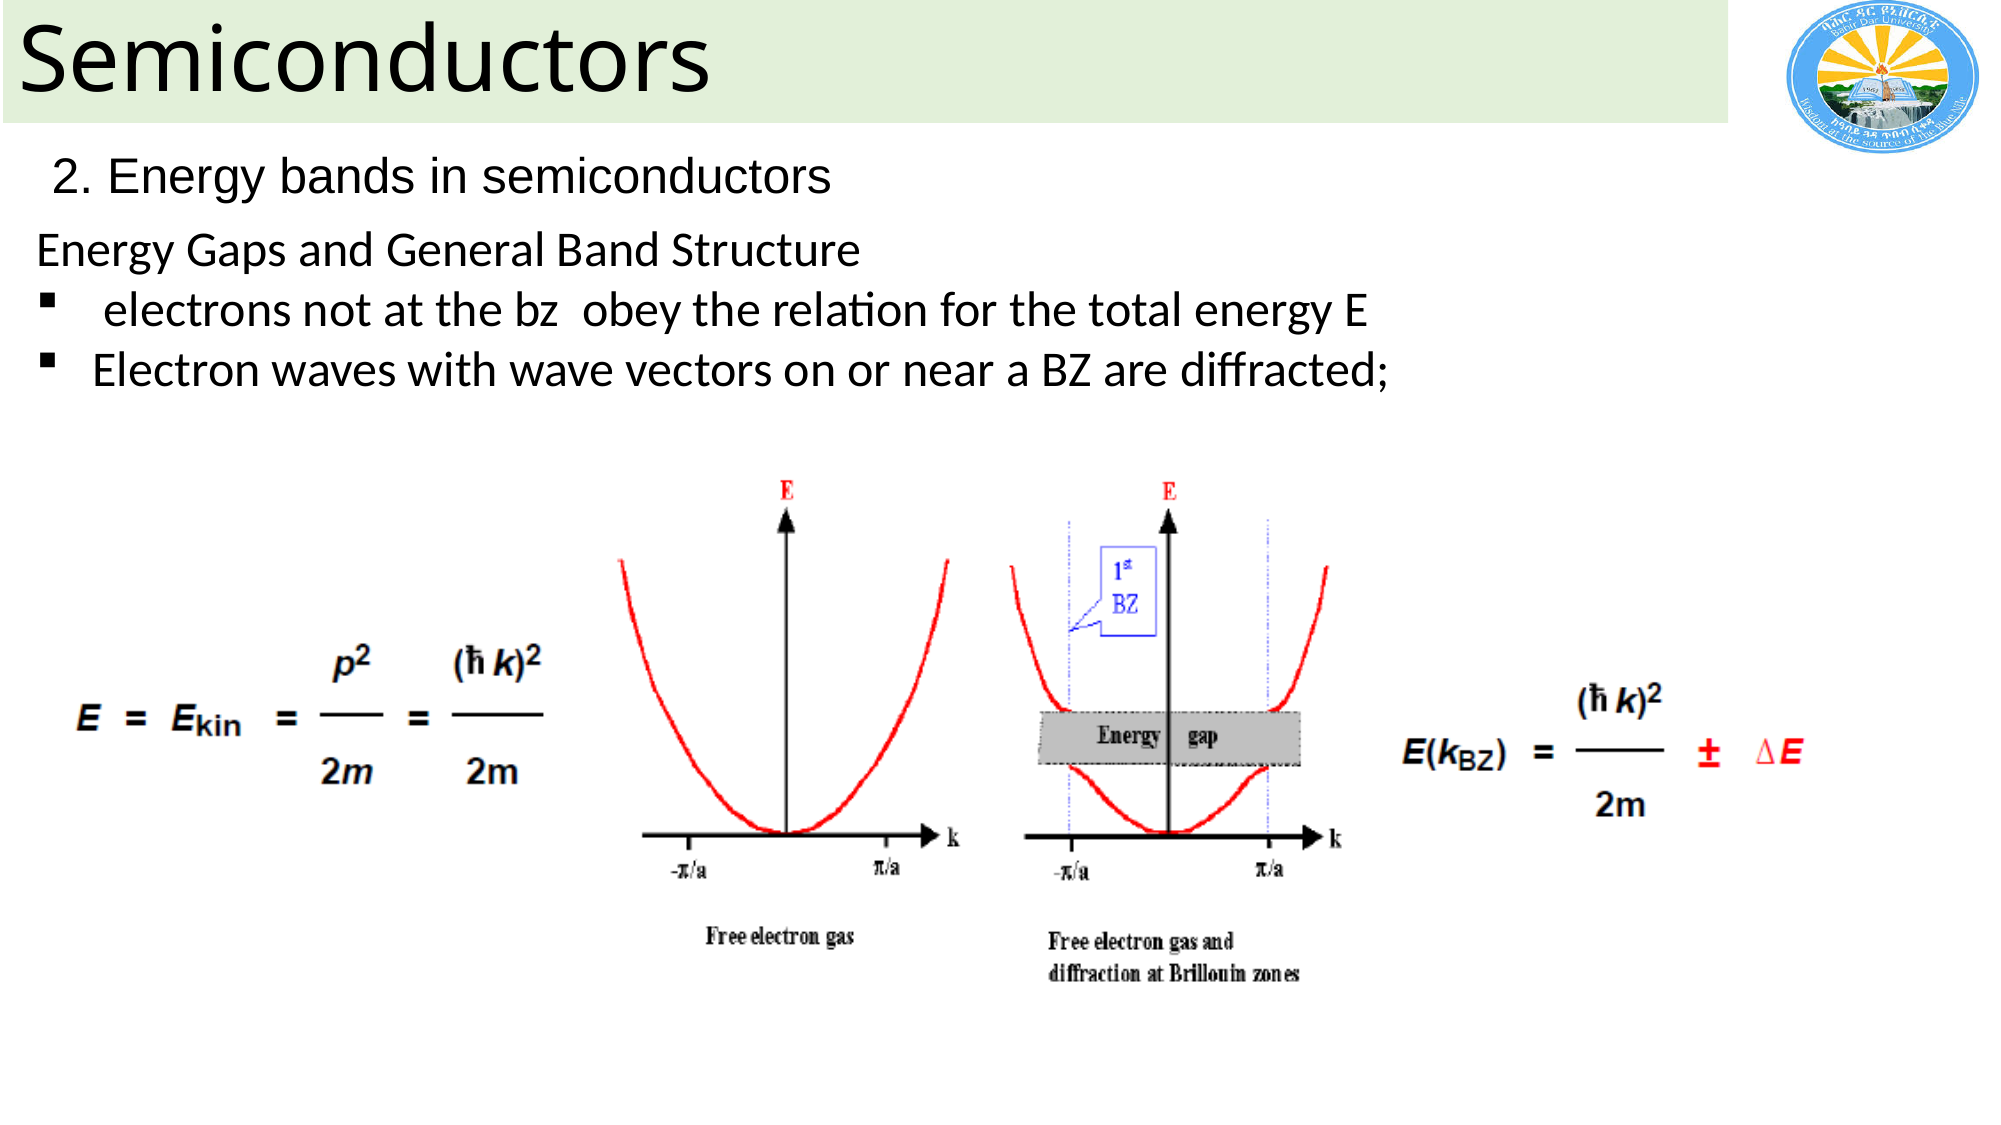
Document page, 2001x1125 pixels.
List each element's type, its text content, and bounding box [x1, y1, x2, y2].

text_box Semiconductors [3, 0, 1729, 123]
text_box Energy Gaps and General Band Structure electrons not at the bz obey the relation for the total energy E Electron waves with wave vectors on or near a BZ are diffracted; [21, 209, 1928, 405]
picture [1785, 0, 1980, 155]
picture [54, 628, 562, 809]
picture [1391, 669, 1816, 826]
text_box 2. Energy bands in semiconductors [36, 135, 1055, 211]
picture [602, 454, 1347, 1003]
